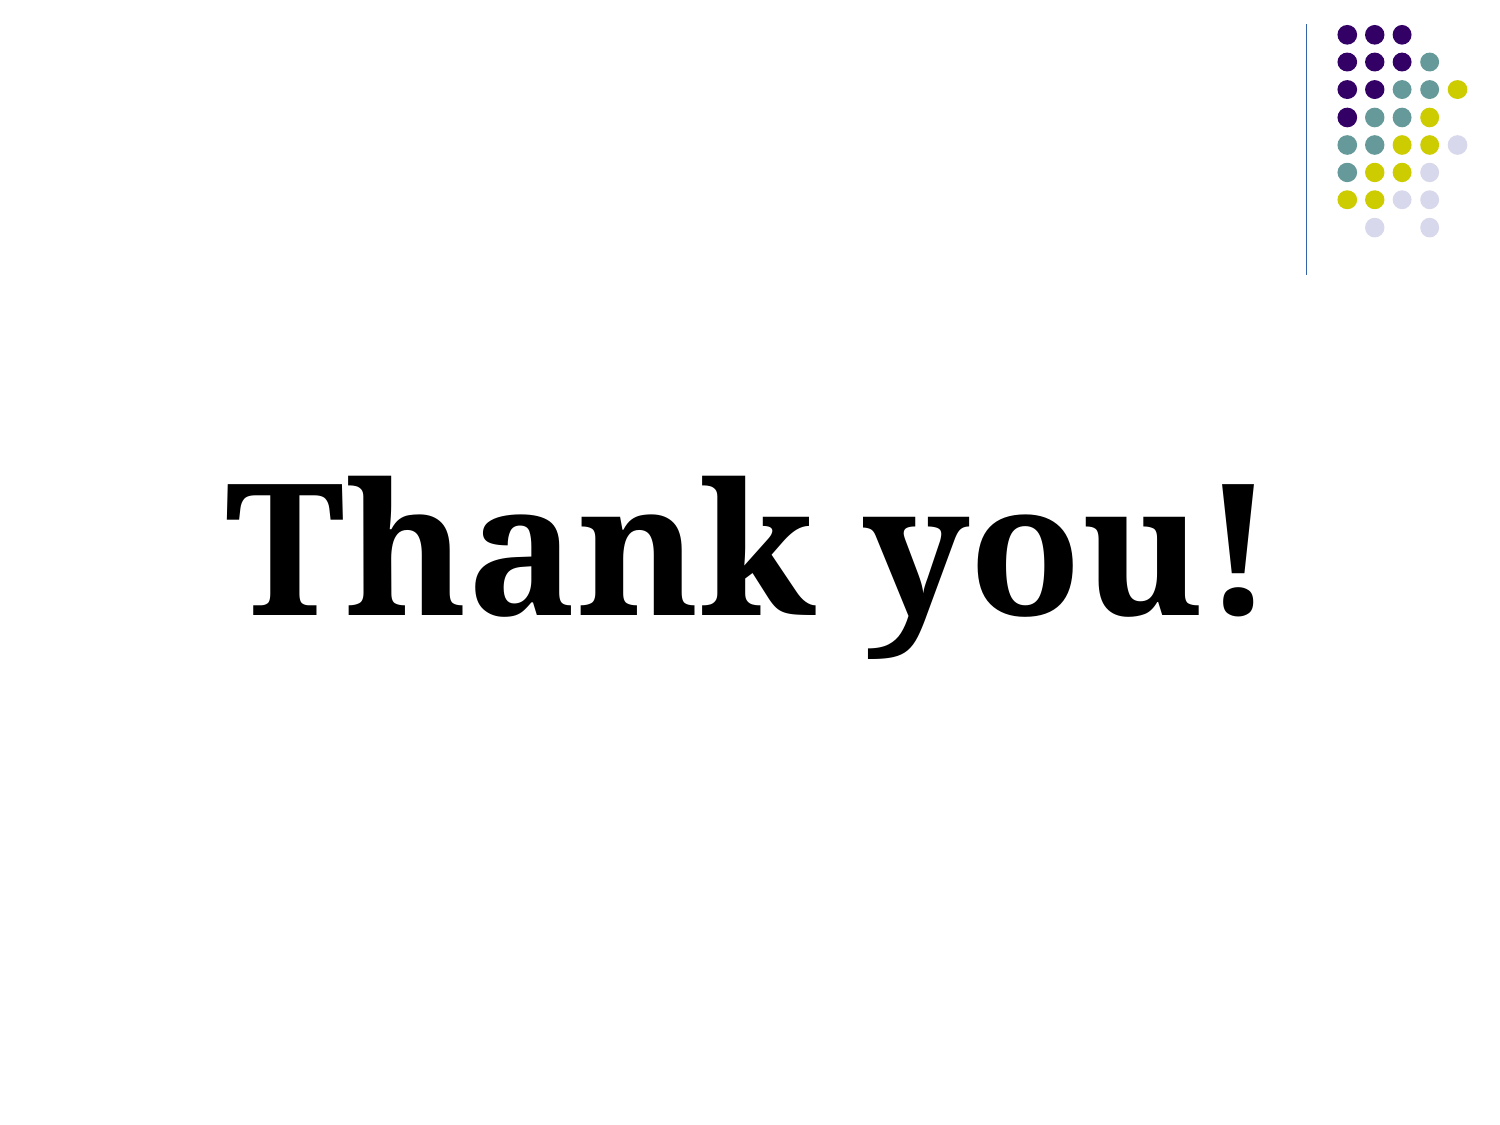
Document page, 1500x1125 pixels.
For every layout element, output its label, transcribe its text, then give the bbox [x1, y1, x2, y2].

text_box Thank you! [210, 424, 1290, 660]
